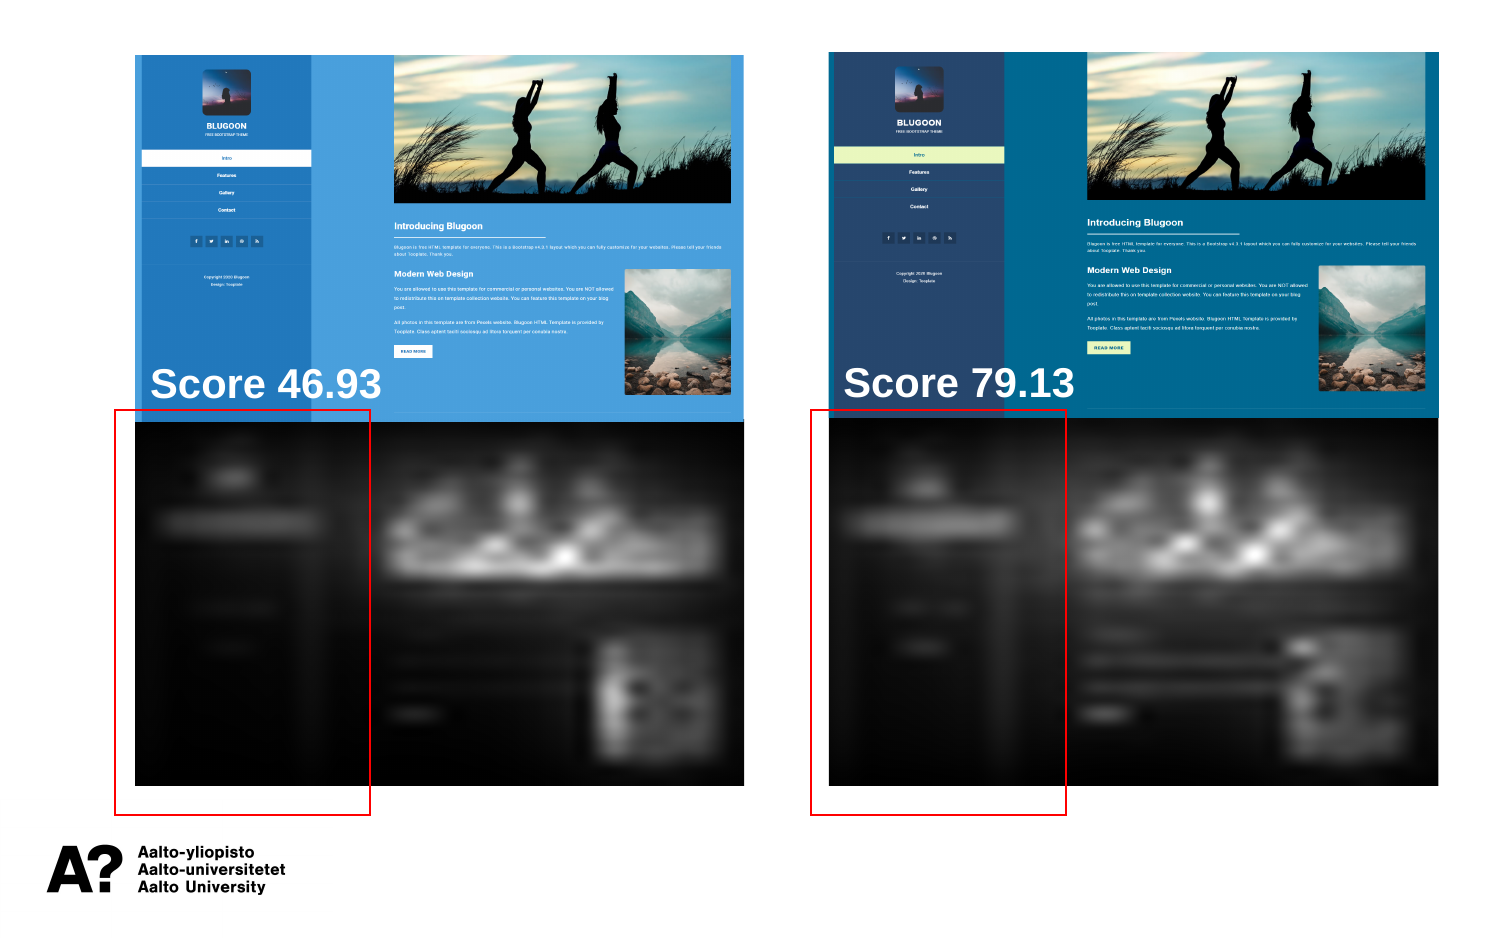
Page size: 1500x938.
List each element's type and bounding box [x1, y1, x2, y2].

picture [135, 55, 744, 409]
picture [835, 52, 1015, 409]
picture [1088, 342, 1130, 354]
picture [1088, 52, 1425, 199]
text_box [115, 409, 1067, 816]
picture [1319, 266, 1425, 391]
picture [0, 799, 333, 938]
picture [1054, 369, 1073, 397]
picture [1032, 369, 1050, 396]
picture [1067, 419, 1439, 787]
